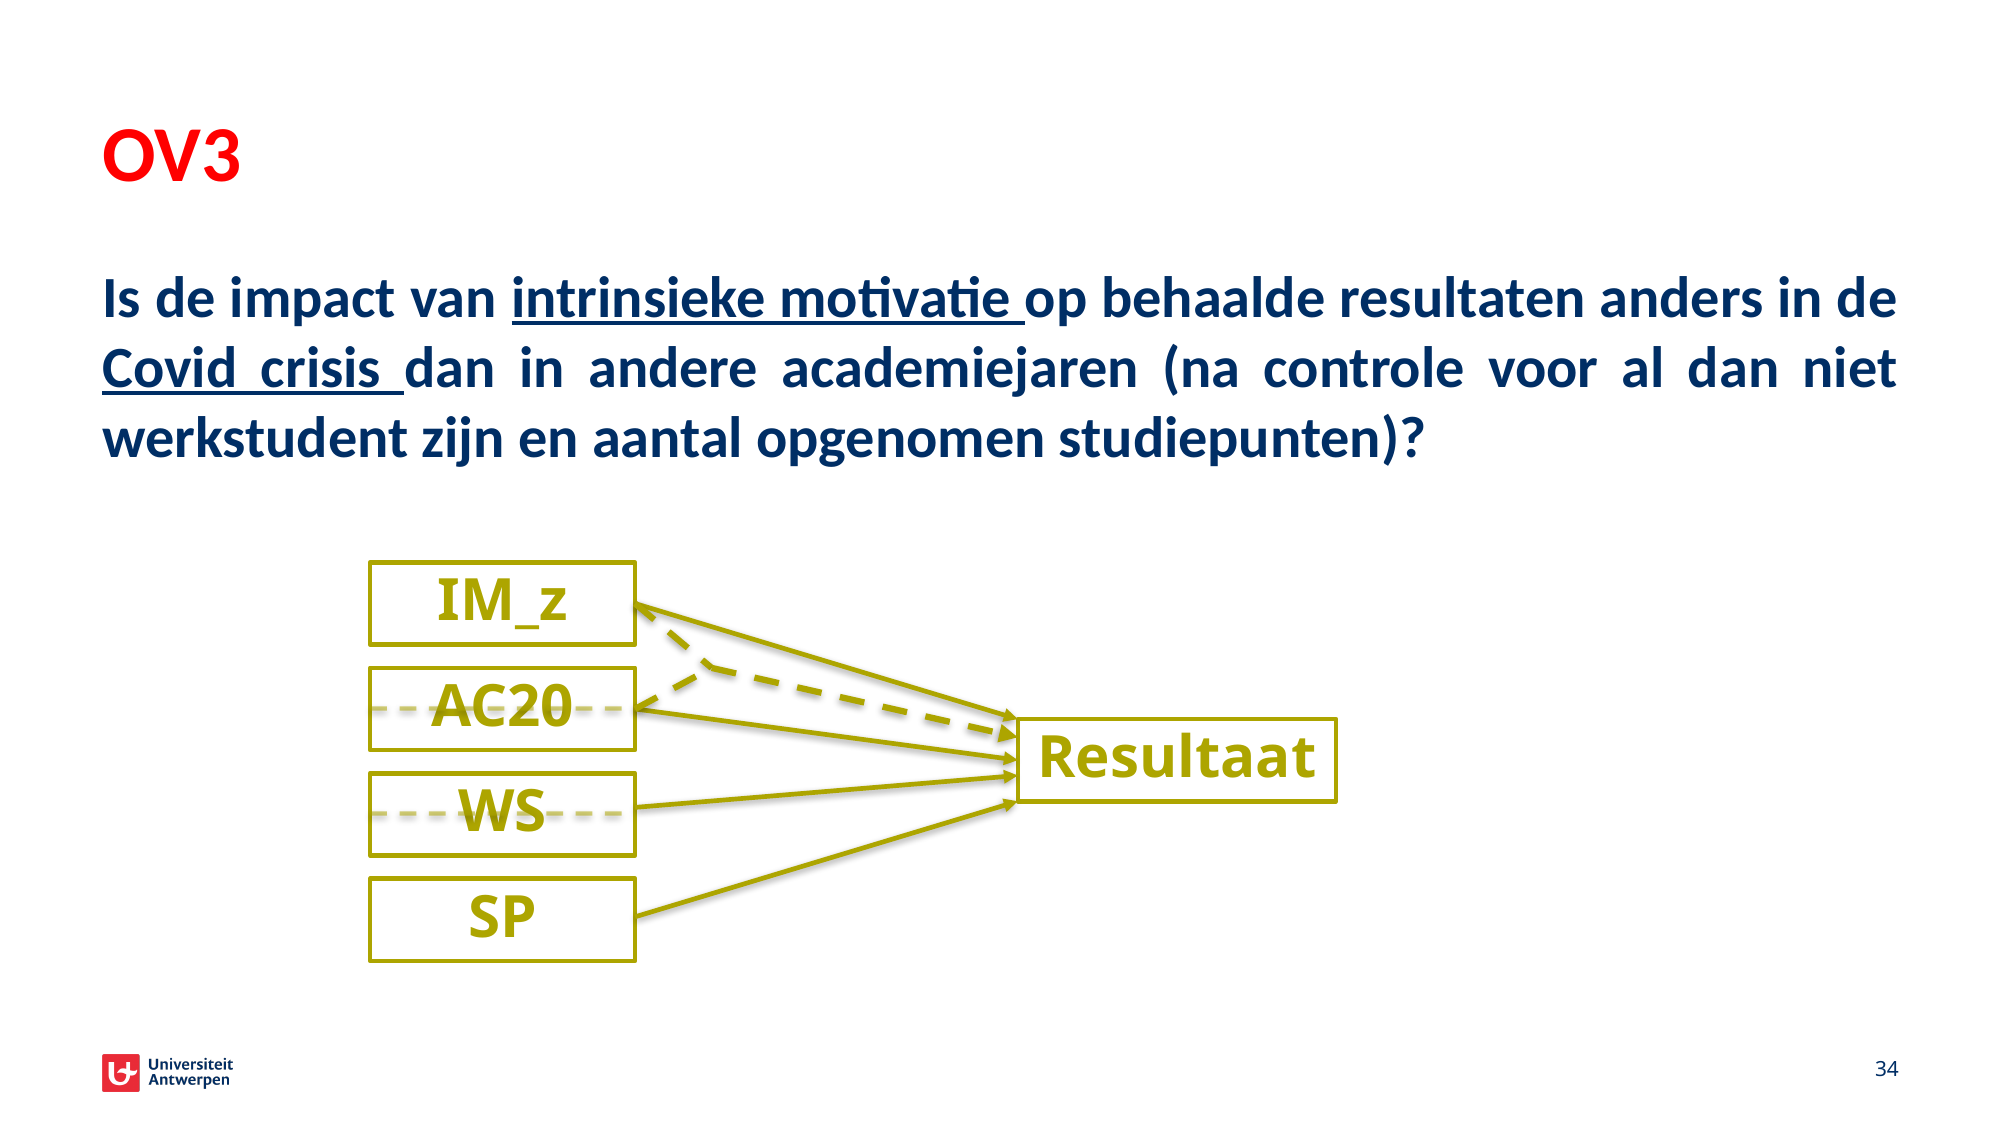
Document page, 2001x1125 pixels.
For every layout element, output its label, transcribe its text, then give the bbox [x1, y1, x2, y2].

text_box Resultaat [1017, 719, 1336, 802]
picture [102, 1054, 233, 1092]
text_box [711, 667, 1018, 738]
text_box SP [370, 878, 636, 961]
slide_number 34 [1463, 1039, 1914, 1100]
text_box IM_z [370, 562, 636, 645]
title OV3 [102, 101, 1898, 232]
text_box WS [370, 821, 629, 856]
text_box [634, 815, 1019, 917]
text_box AC20 [370, 667, 628, 707]
text_box AC20 [370, 716, 629, 751]
text_box WS [370, 773, 635, 812]
list Is de impact van intrinsieke motivatie op behaalde resultaten anders in de Covid crisis dan in andere academiejaren (na controle voor al dan niet werkstudent zijn en aantal opgenomen studiepunten)? [102, 258, 1898, 1024]
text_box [634, 603, 712, 667]
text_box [634, 667, 710, 710]
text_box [634, 775, 1019, 808]
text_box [714, 603, 1019, 667]
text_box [634, 717, 1019, 761]
